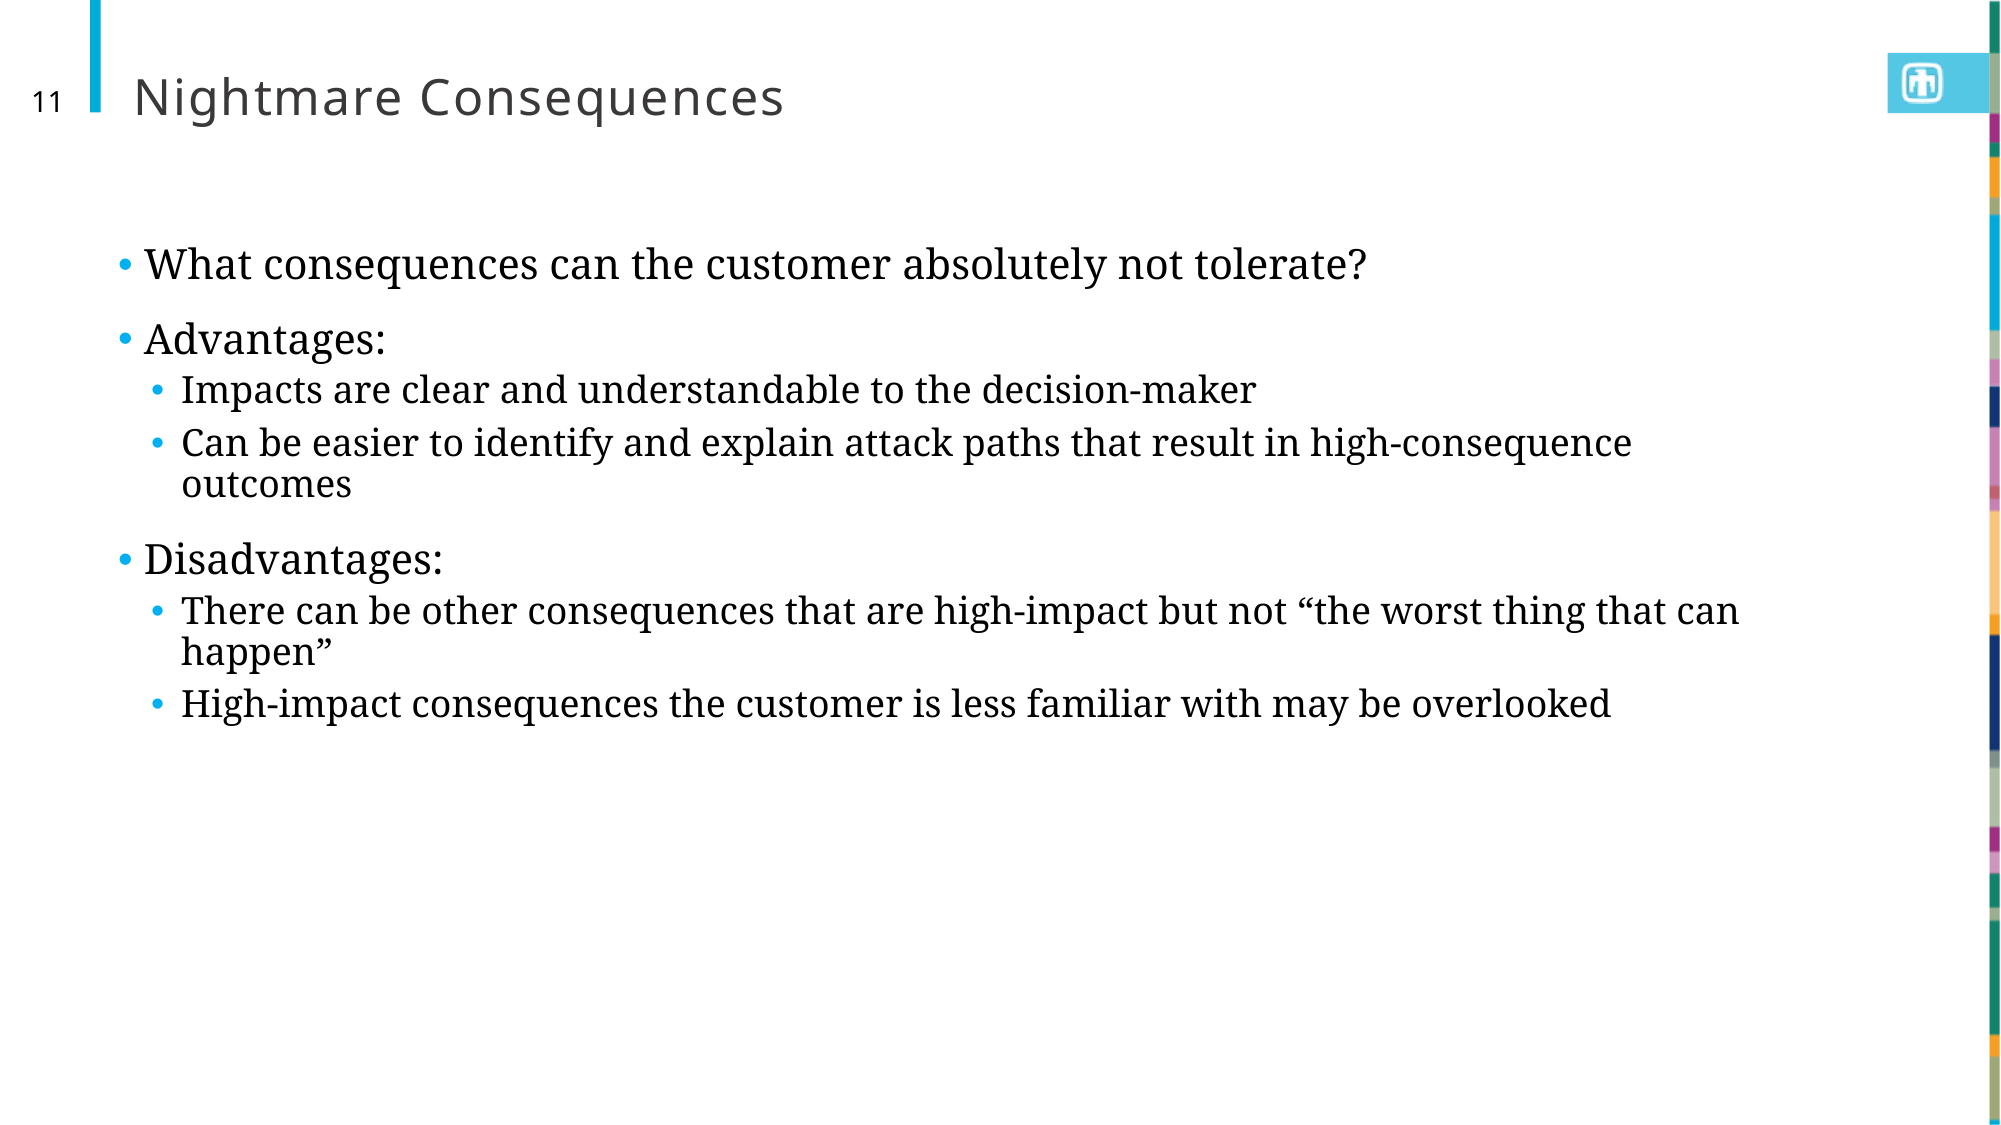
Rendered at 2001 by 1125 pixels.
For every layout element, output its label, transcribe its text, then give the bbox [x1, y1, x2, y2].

picture [1990, 1, 1999, 215]
list What consequences can the customer absolutely not tolerate? Advantages: Impacts are clear and understandable to the decision-maker Can be easier to identify and explain attack paths that result in high-consequence outcomes Disadvantages: There can be other consequences that are high-impact but not “the worst thing that can happen” High-impact consequences the customer is less familiar with may be overlooked [118, 236, 1769, 779]
picture [1990, 330, 1999, 1120]
picture [1901, 62, 1944, 104]
slide_number 11 [10, 73, 80, 133]
title Nightmare Consequences [118, 39, 1769, 133]
